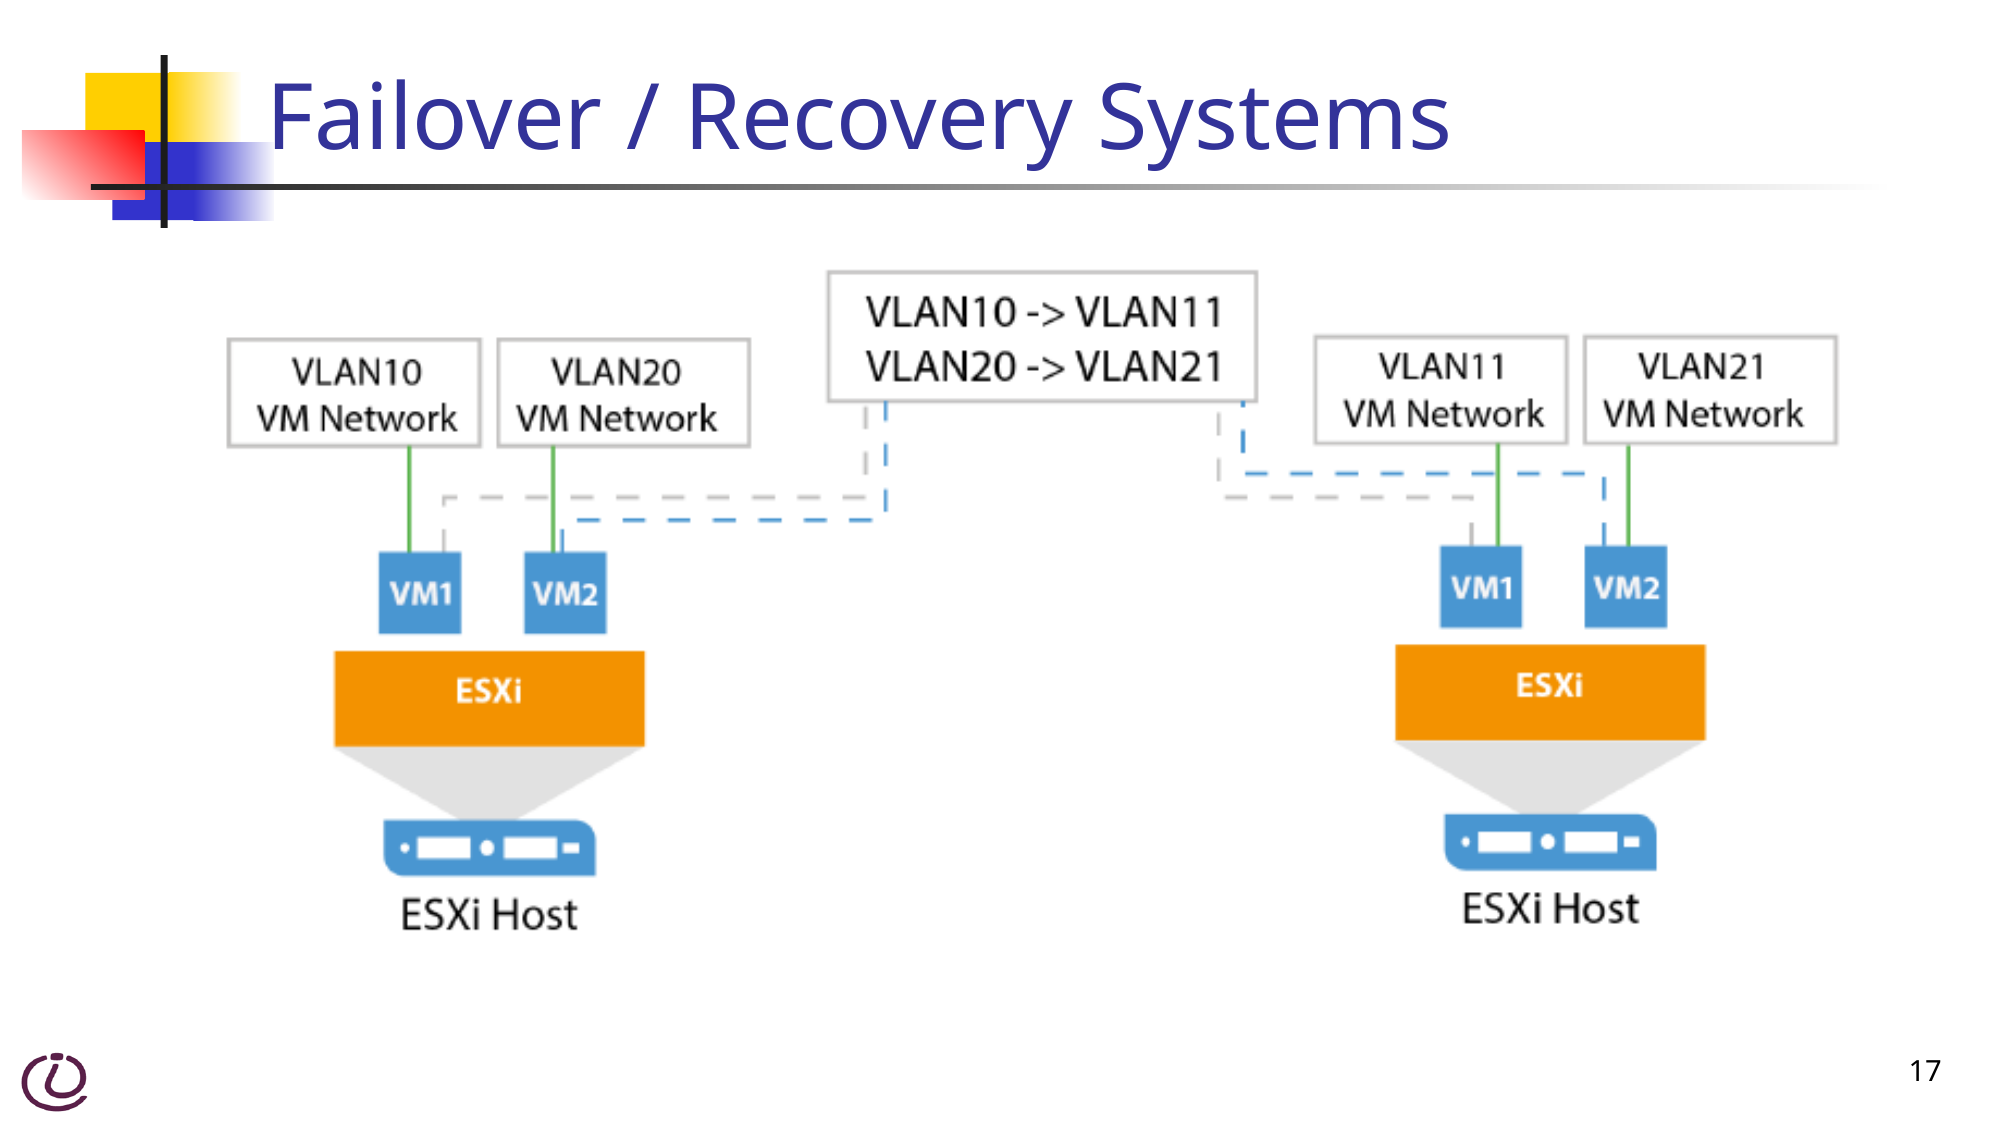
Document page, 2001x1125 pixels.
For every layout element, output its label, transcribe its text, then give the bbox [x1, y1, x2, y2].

title Failover / Recovery Systems [251, 35, 1957, 175]
picture [212, 262, 1853, 939]
picture [17, 1049, 92, 1113]
slide_number 17 [1540, 1049, 1958, 1100]
